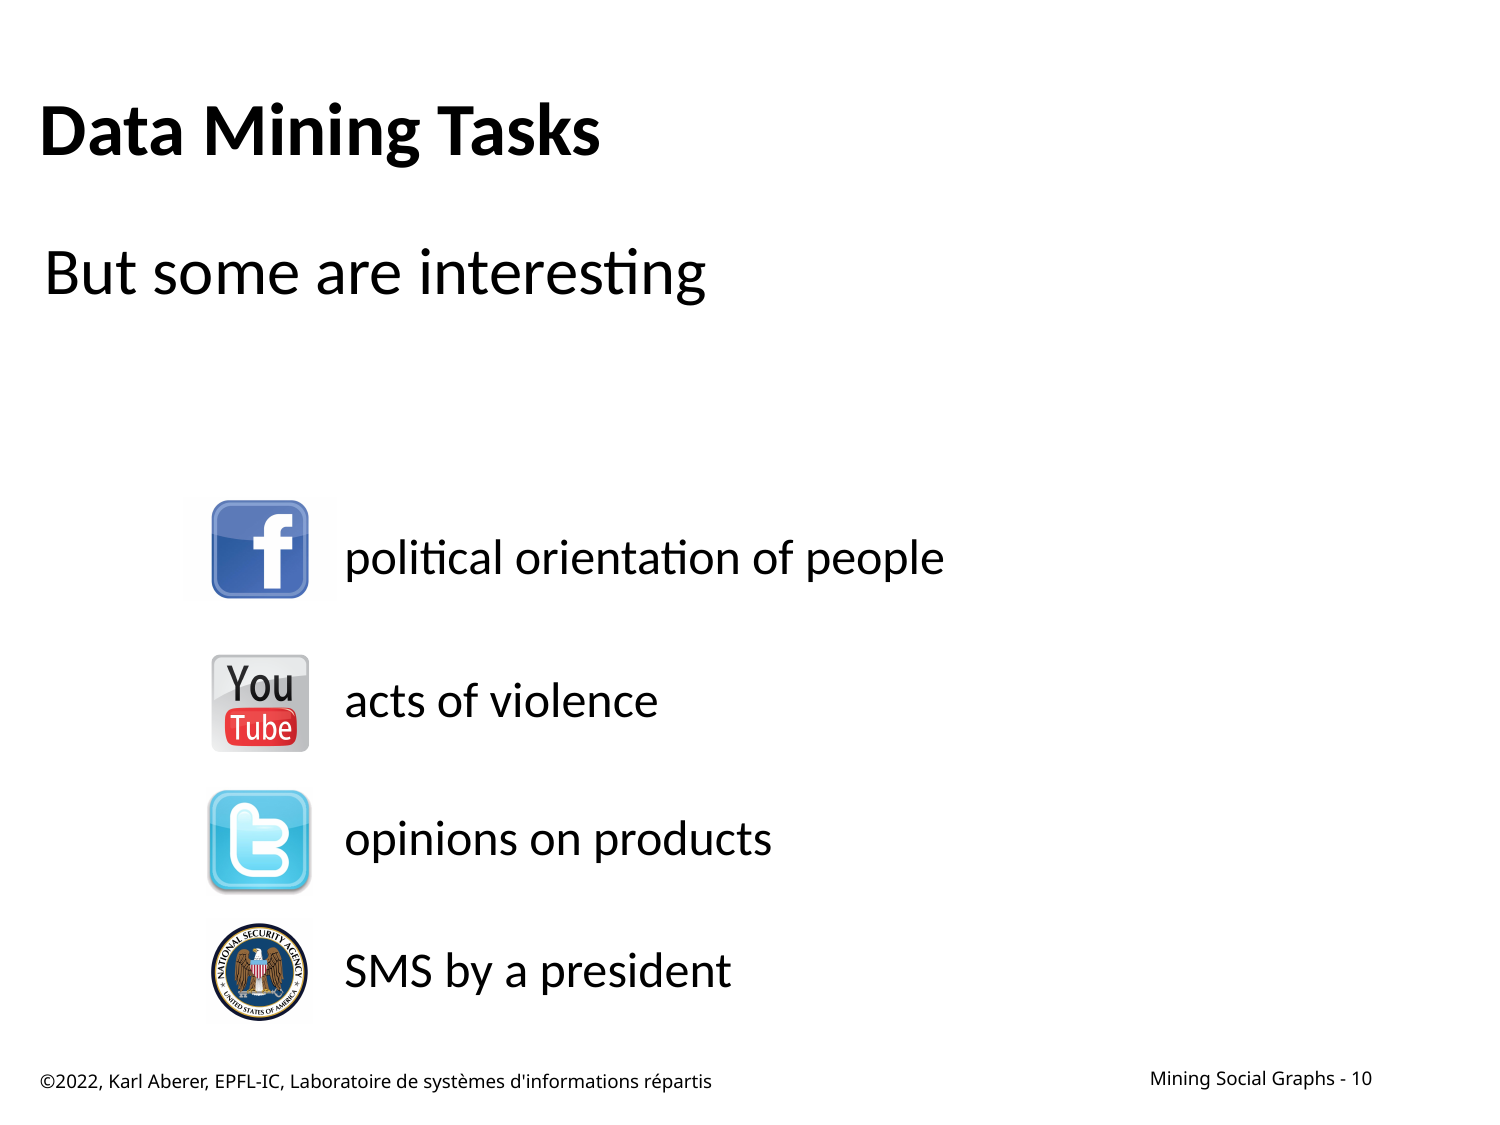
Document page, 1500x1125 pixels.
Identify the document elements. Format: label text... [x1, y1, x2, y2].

picture [206, 786, 314, 896]
picture [206, 918, 314, 1024]
picture [207, 650, 312, 754]
title Data Mining Tasks [24, 49, 1388, 201]
list But some are interesting political orientation of people acts of violence opinions on products SMS by a president [29, 219, 1393, 1046]
picture [182, 497, 337, 601]
footer ©2022, Karl Aberer, EPFL-IC, Laboratoire de systèmes d'informations répartis [24, 1062, 988, 1101]
